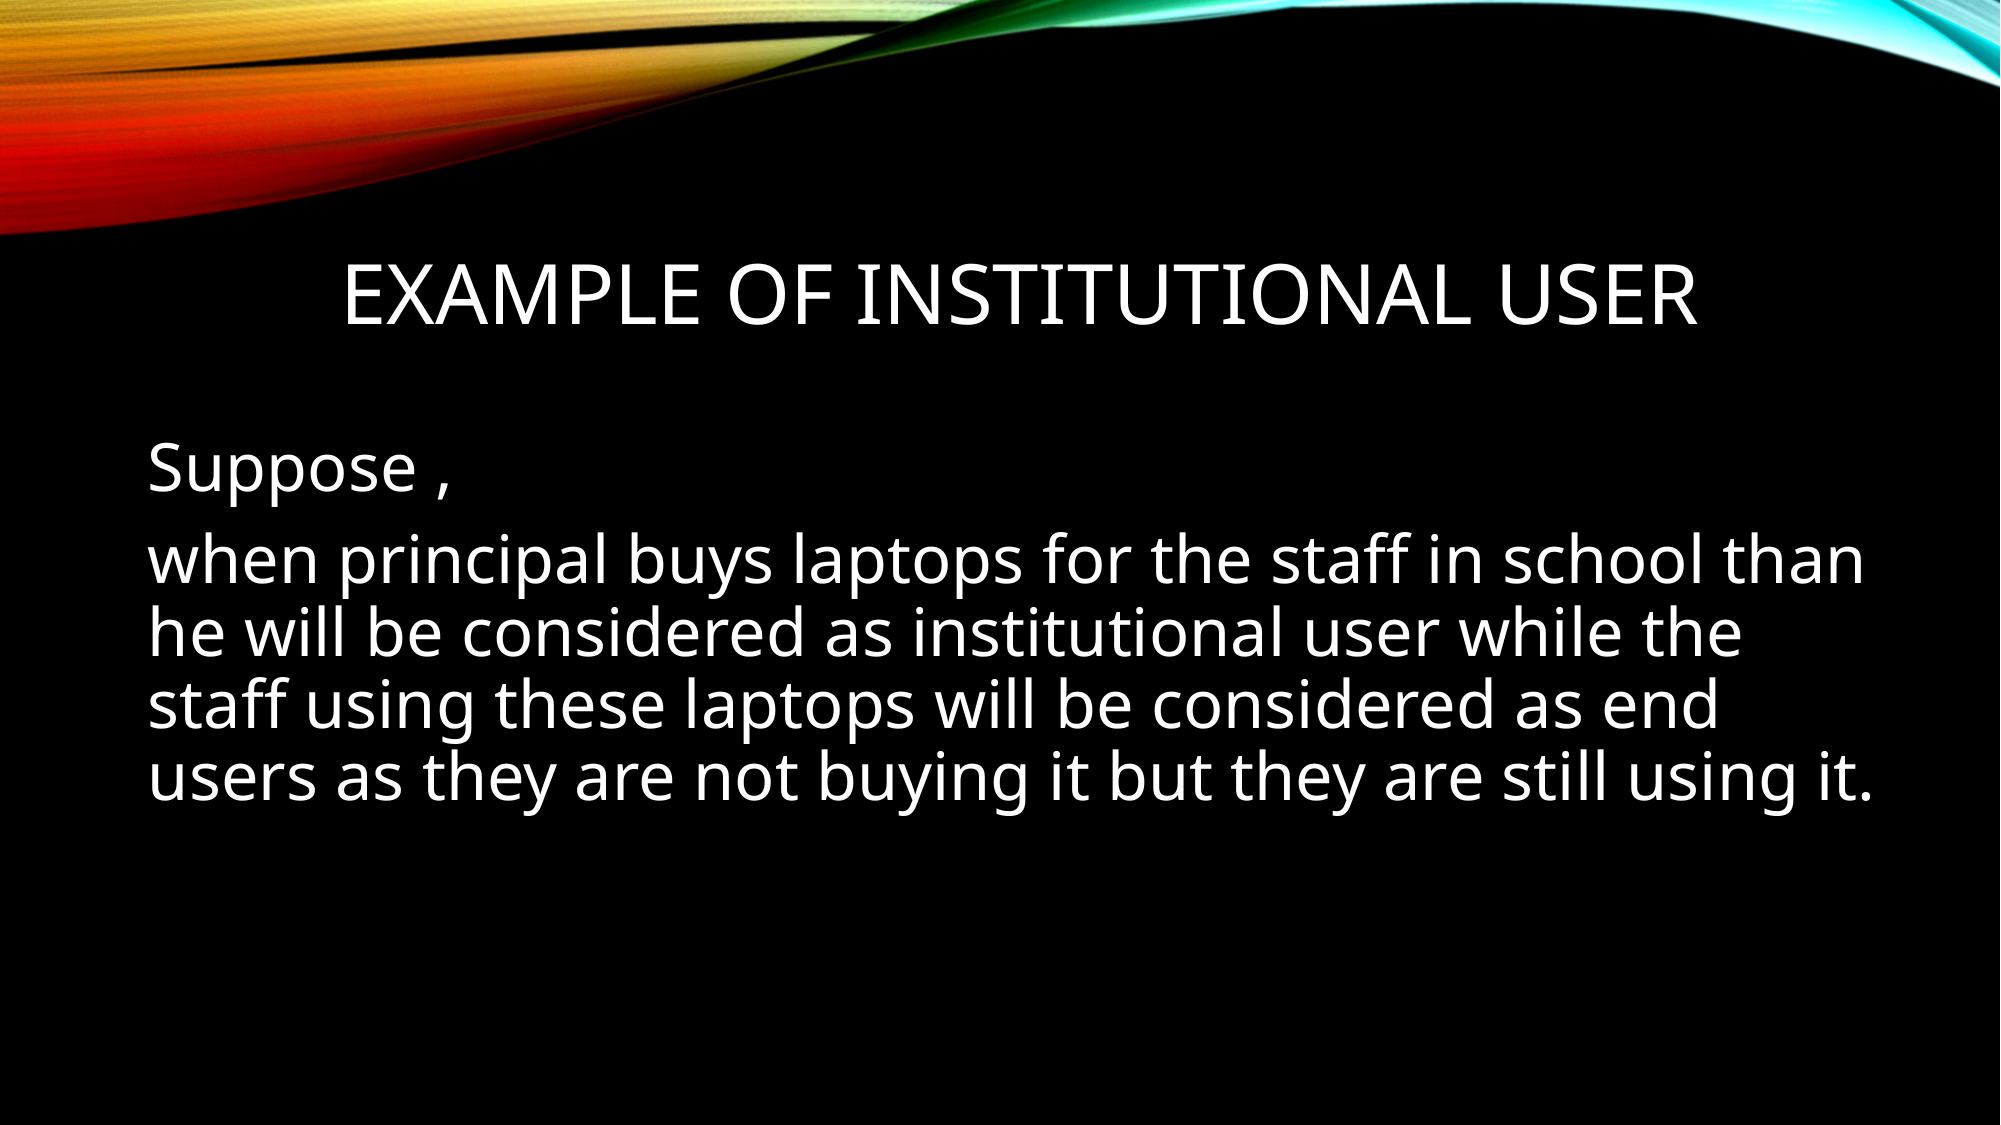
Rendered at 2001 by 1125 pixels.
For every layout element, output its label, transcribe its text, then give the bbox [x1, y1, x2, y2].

list Suppose , when principal buys laptops for the staff in school than he will be considered as institutional user while the staff using these laptops will be considered as end users as they are not buying it but they are still using it. [132, 425, 1908, 1086]
picture [0, 0, 2000, 237]
title Example of institutional user [314, 241, 1727, 425]
